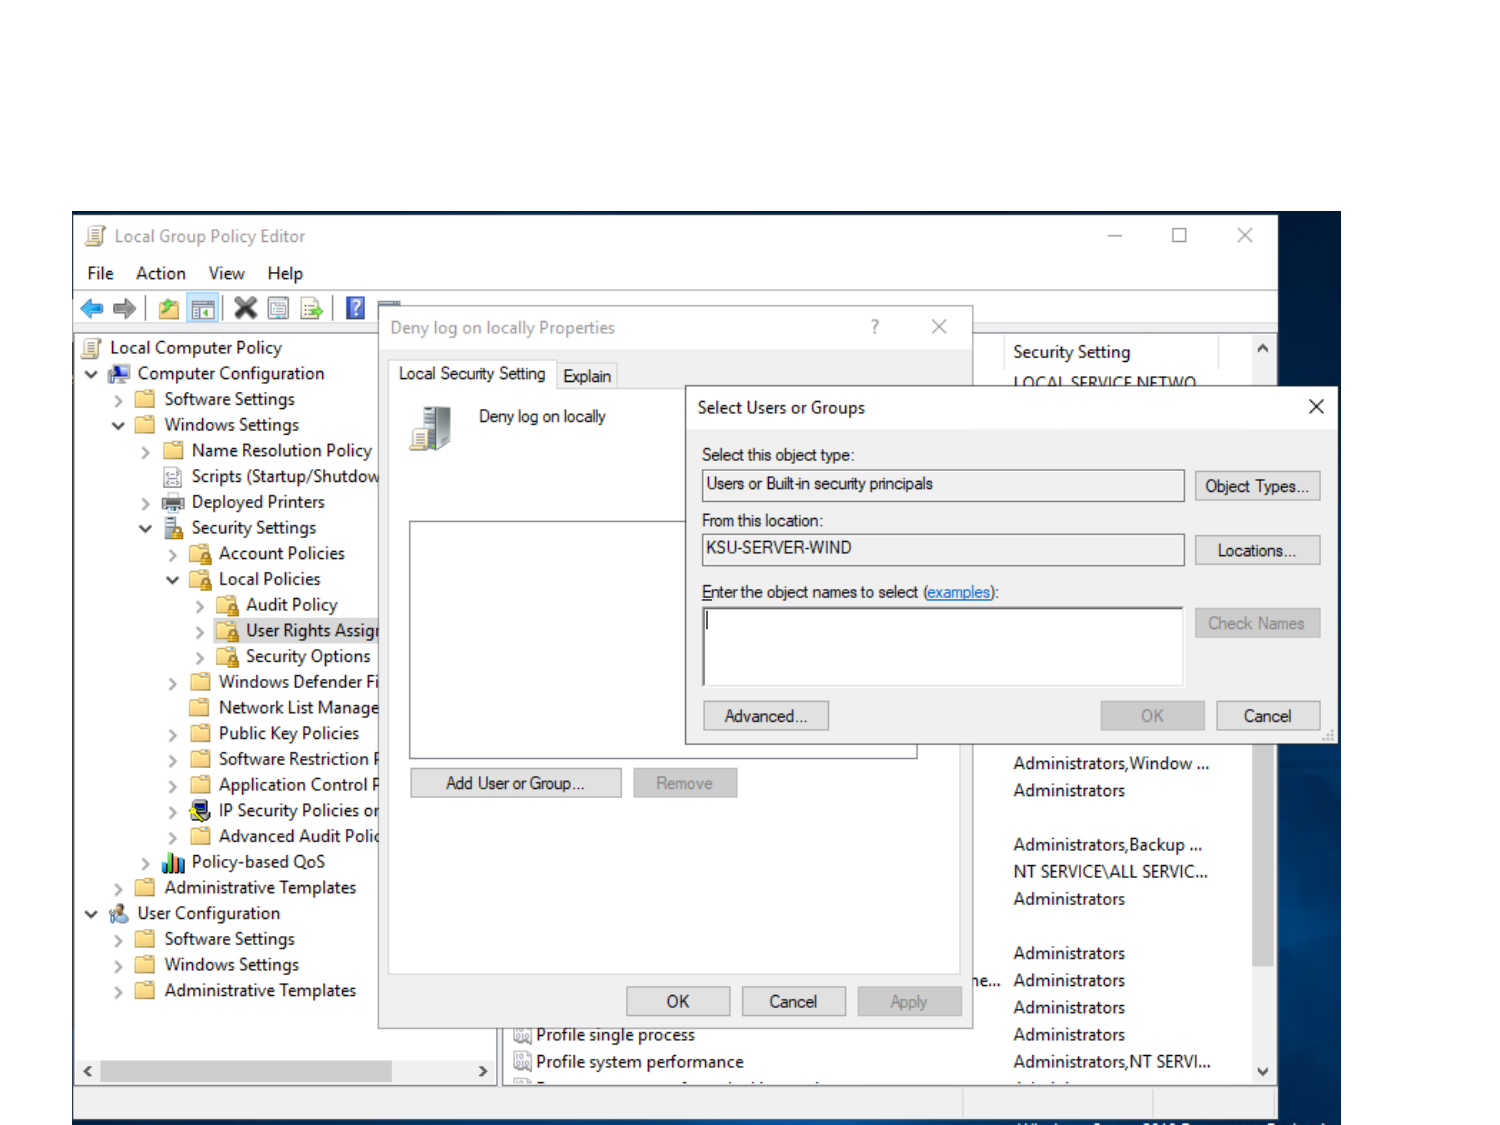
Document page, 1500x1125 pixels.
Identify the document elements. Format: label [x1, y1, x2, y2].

picture [72, 210, 1341, 1125]
